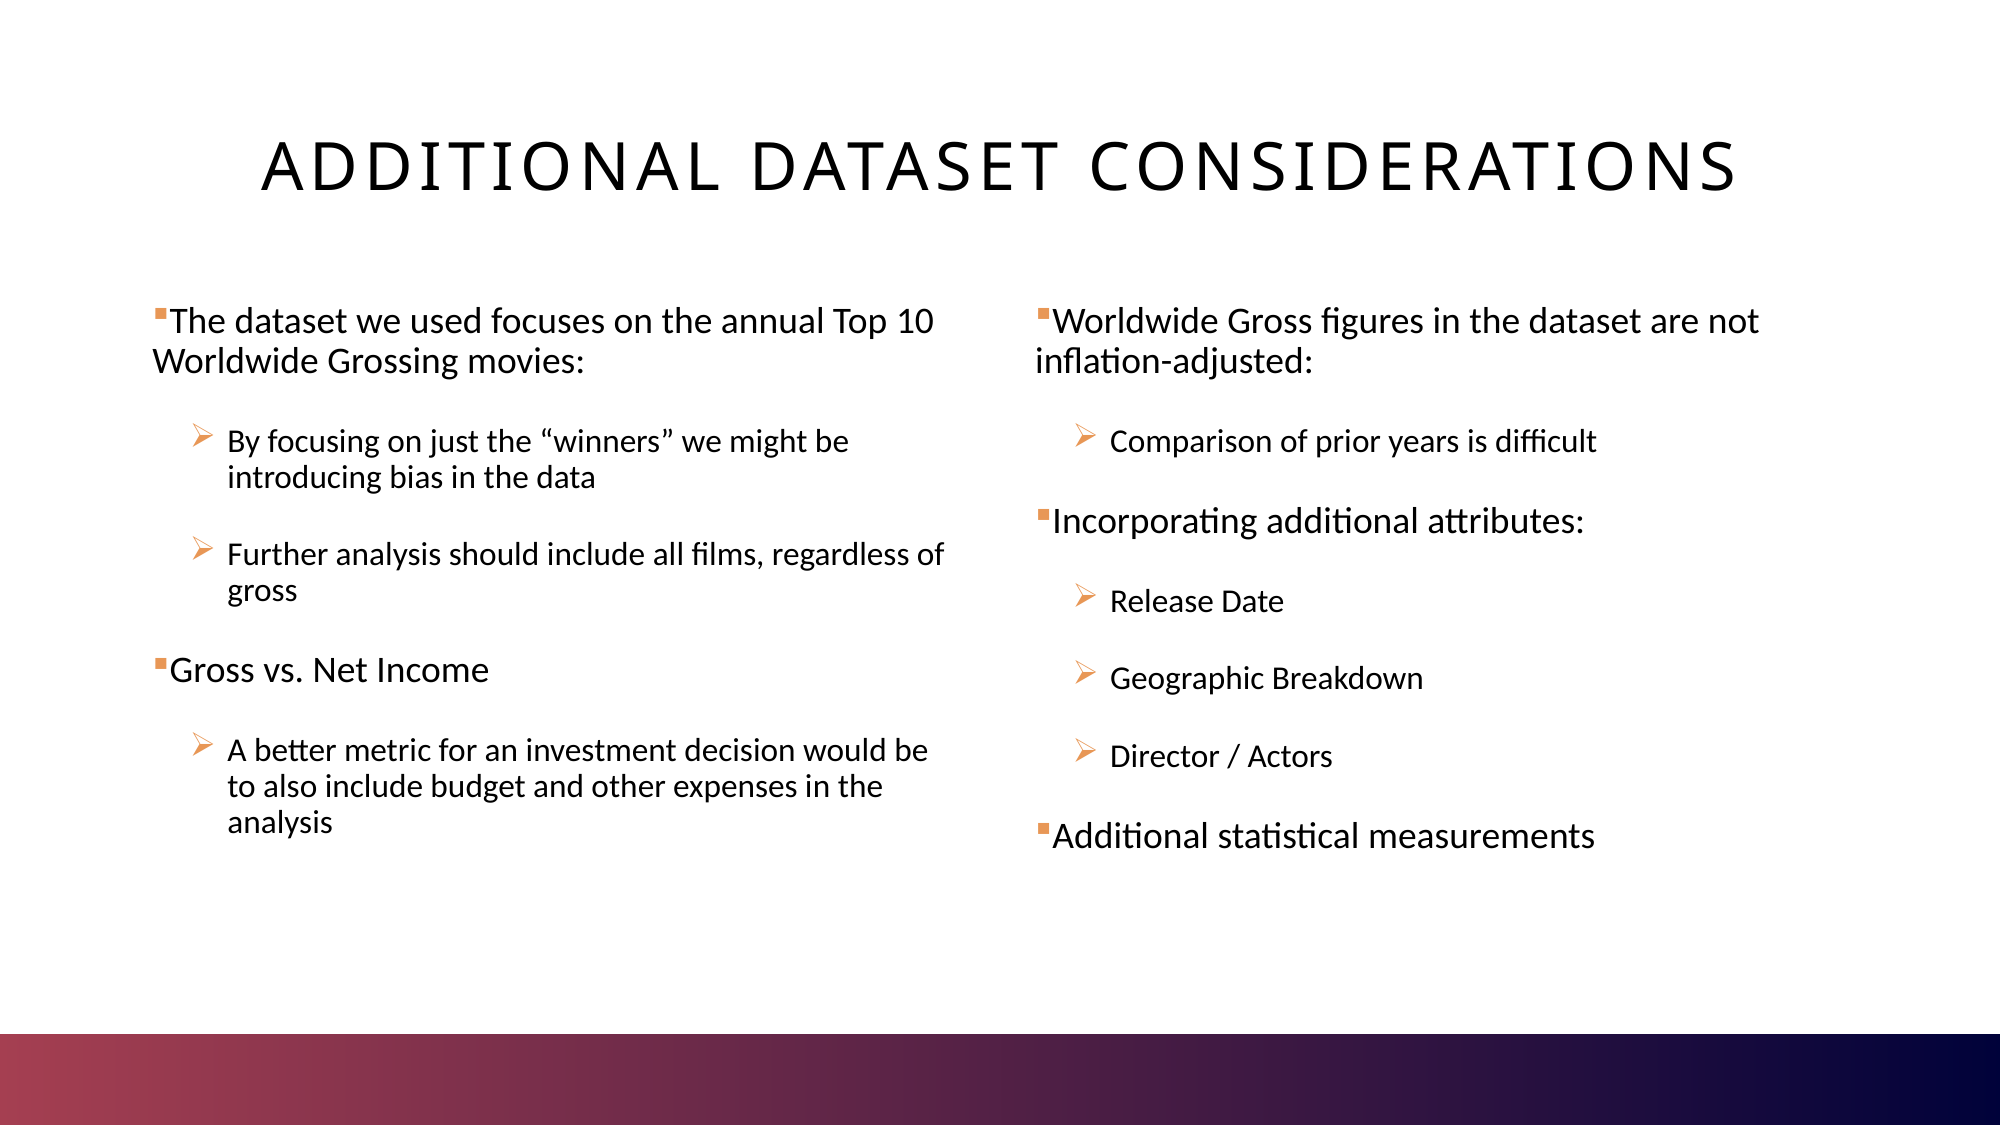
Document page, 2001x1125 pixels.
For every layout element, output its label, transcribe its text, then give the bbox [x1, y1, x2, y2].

list Worldwide Gross figures in the dataset are not inflation-adjusted: Comparison of prior years is difficult Incorporating additional attributes: Release Date Geographic Breakdown Director / Actors Additional statistical measurements [1020, 293, 1863, 969]
list The dataset we used focuses on the annual Top 10 Worldwide Grossing movies: By focusing on just the “winners” we might be introducing bias in the data Further analysis should include all films, regardless of gross Gross vs. Net Income A better metric for an investment decision would be to also include budget and other expenses in the analysis [137, 293, 980, 969]
title Additional Dataset Considerations [137, 60, 1863, 278]
text_box [0, 1033, 2000, 1125]
